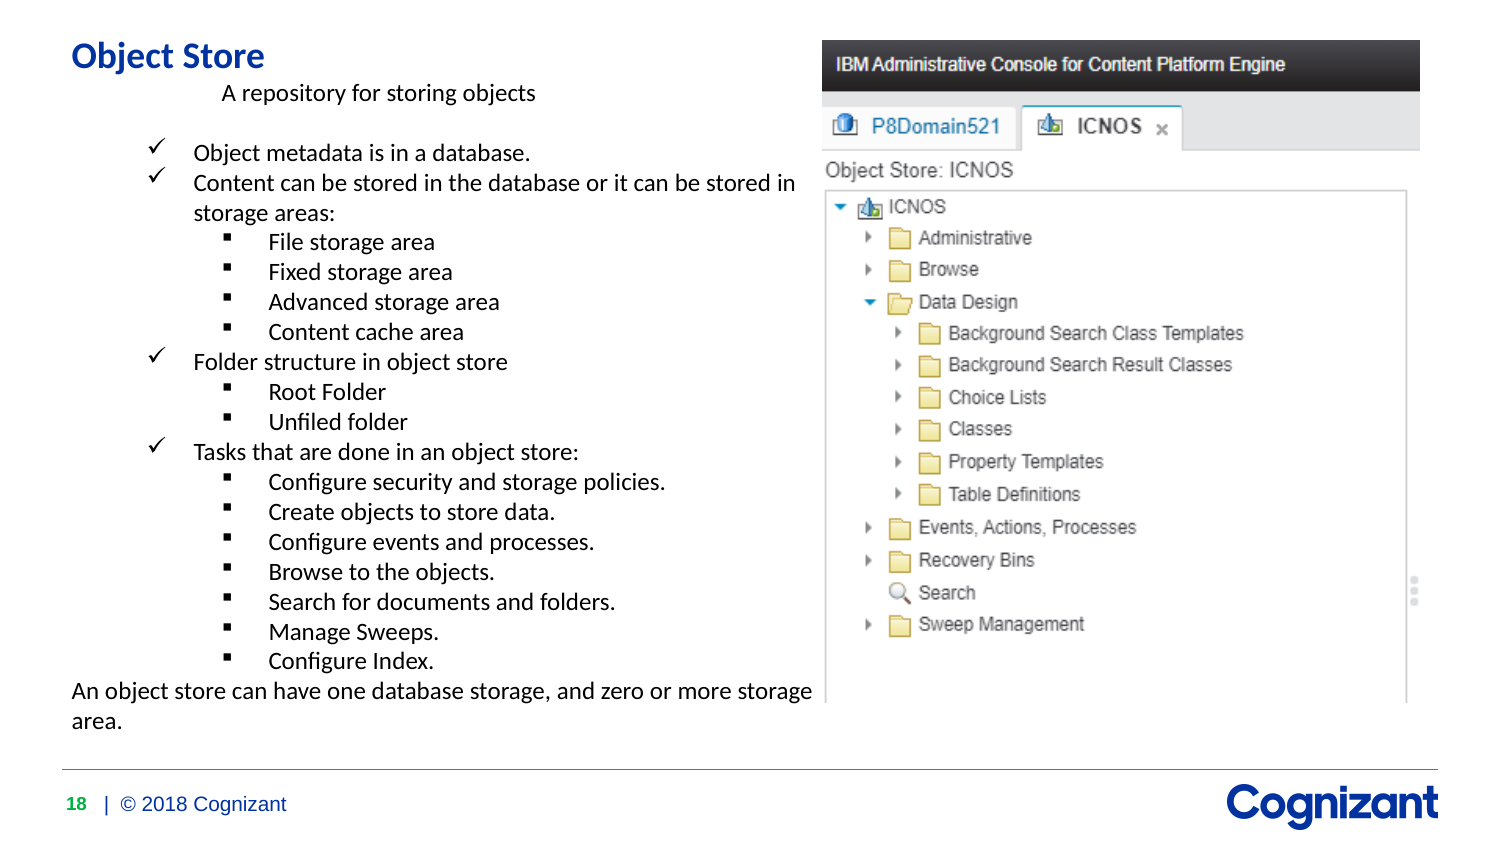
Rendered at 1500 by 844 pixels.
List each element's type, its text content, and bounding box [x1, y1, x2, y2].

slide_number 18 [66, 790, 104, 817]
text_box Object Store A repository for storing objects Object metadata is in a database. Content can be stored in the database or it can be stored in storage areas: File storage area Fixed storage area Advanced storage area Content cache area Folder structure in object store Root Folder Unfiled folder Tasks that are done in an object store: Configure security and storage policies. Create objects to store data. Configure events and processes. Browse to the objects. Search for documents and folders. Manage Sweeps. Configure Index. An object store can have one database storage, and zero or more storage area. [56, 23, 839, 773]
picture [1227, 784, 1438, 830]
picture [822, 40, 1420, 704]
